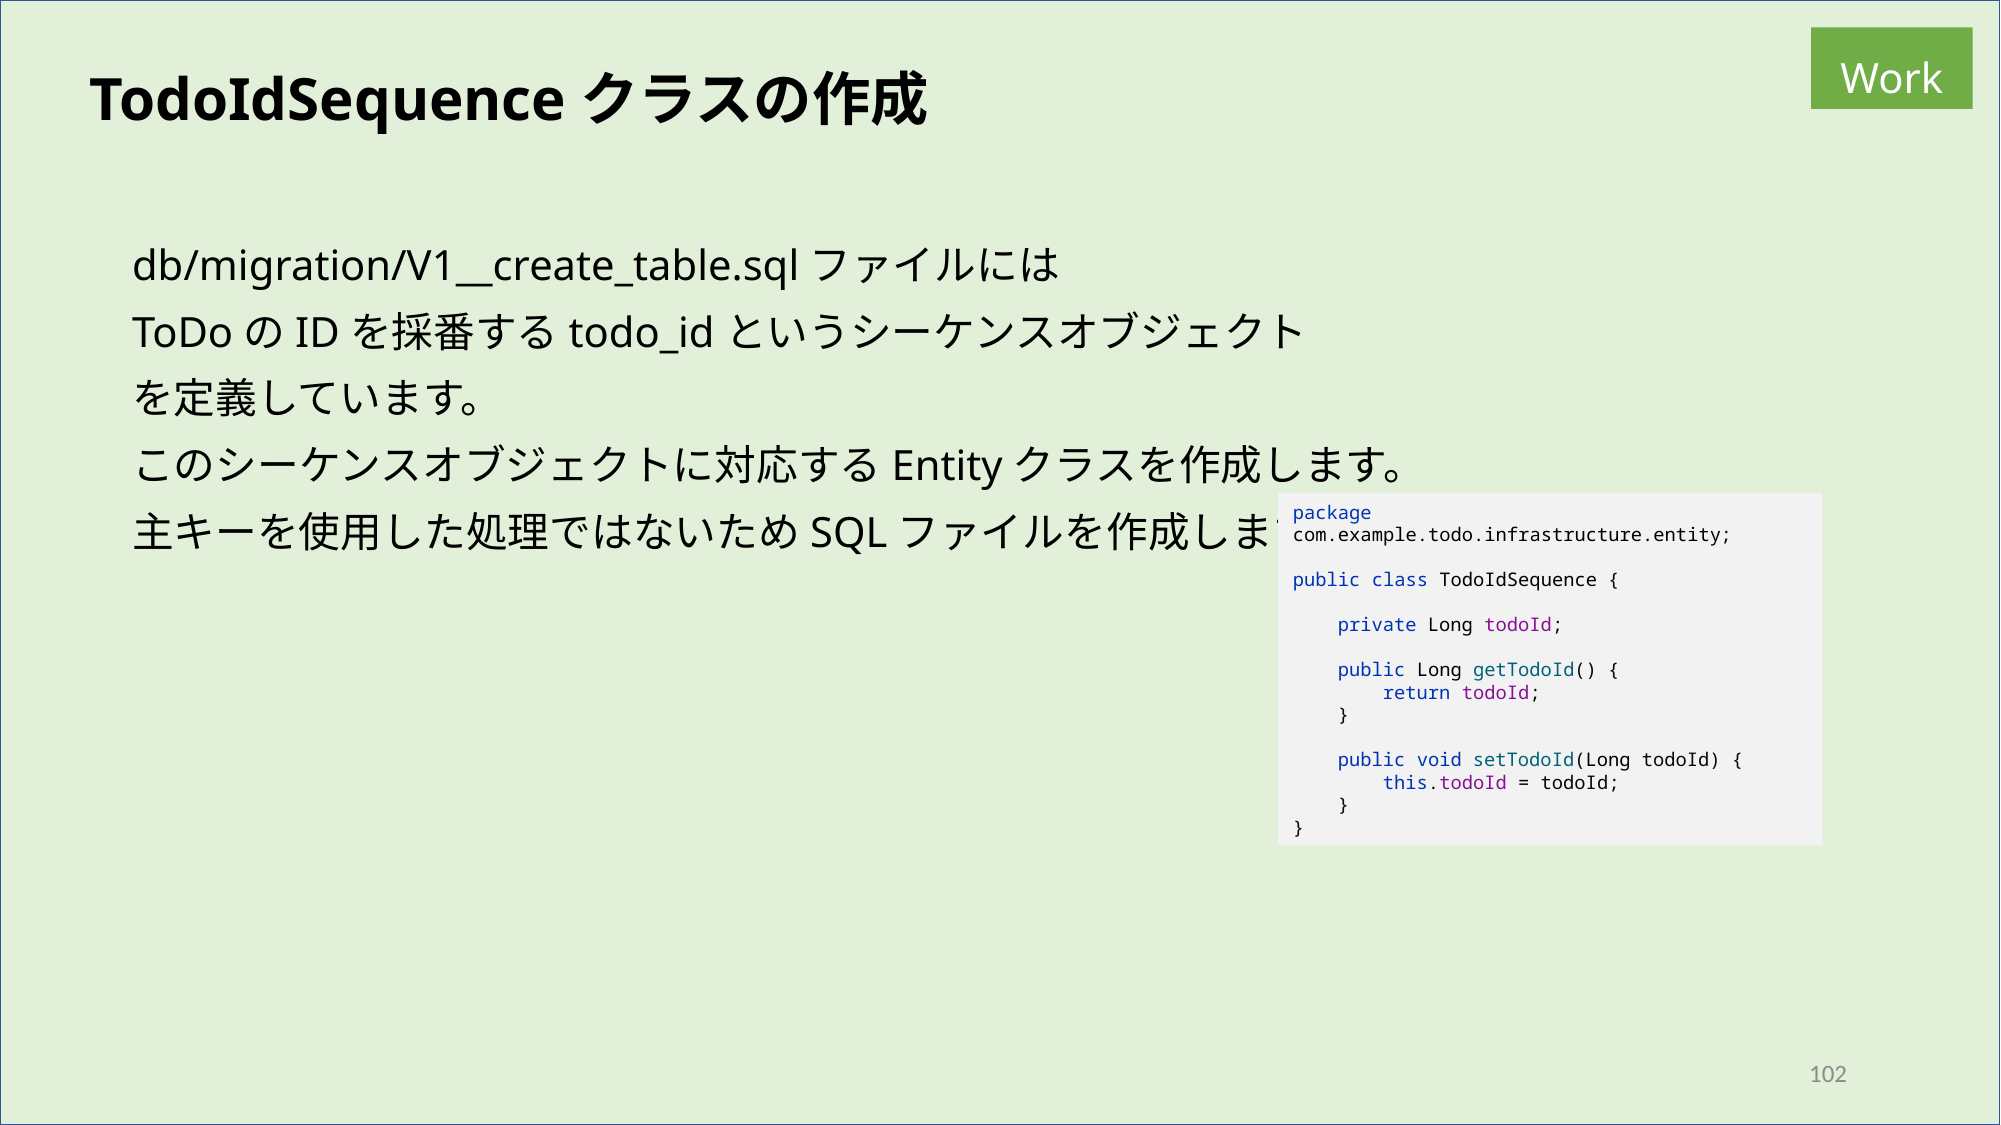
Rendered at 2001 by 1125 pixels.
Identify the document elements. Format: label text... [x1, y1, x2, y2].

slide_number 102 [1412, 1042, 1863, 1103]
text_box db/migration/V1__create_table.sqlファイルには ToDoのIDを採番するtodo_idというシーケンスオブジェクト を定義しています。 このシーケンスオブジェクトに対応するEntityクラスを作成します。 主キーを使用した処理ではないためSQLファイルを作成します。 [117, 214, 1904, 563]
text_box TodoIdSequenceクラスの作成 [75, 54, 1614, 140]
text_box [0, 0, 2000, 1125]
text_box package com.example.todo.infrastructure.entity; public class TodoIdSequence { private Long todoId; public Long getTodoId() { return todoId; } public void setTodoId(Long todoId) { this.todoId = todoId; } } [1278, 492, 1823, 846]
text_box Work [1811, 27, 1973, 109]
